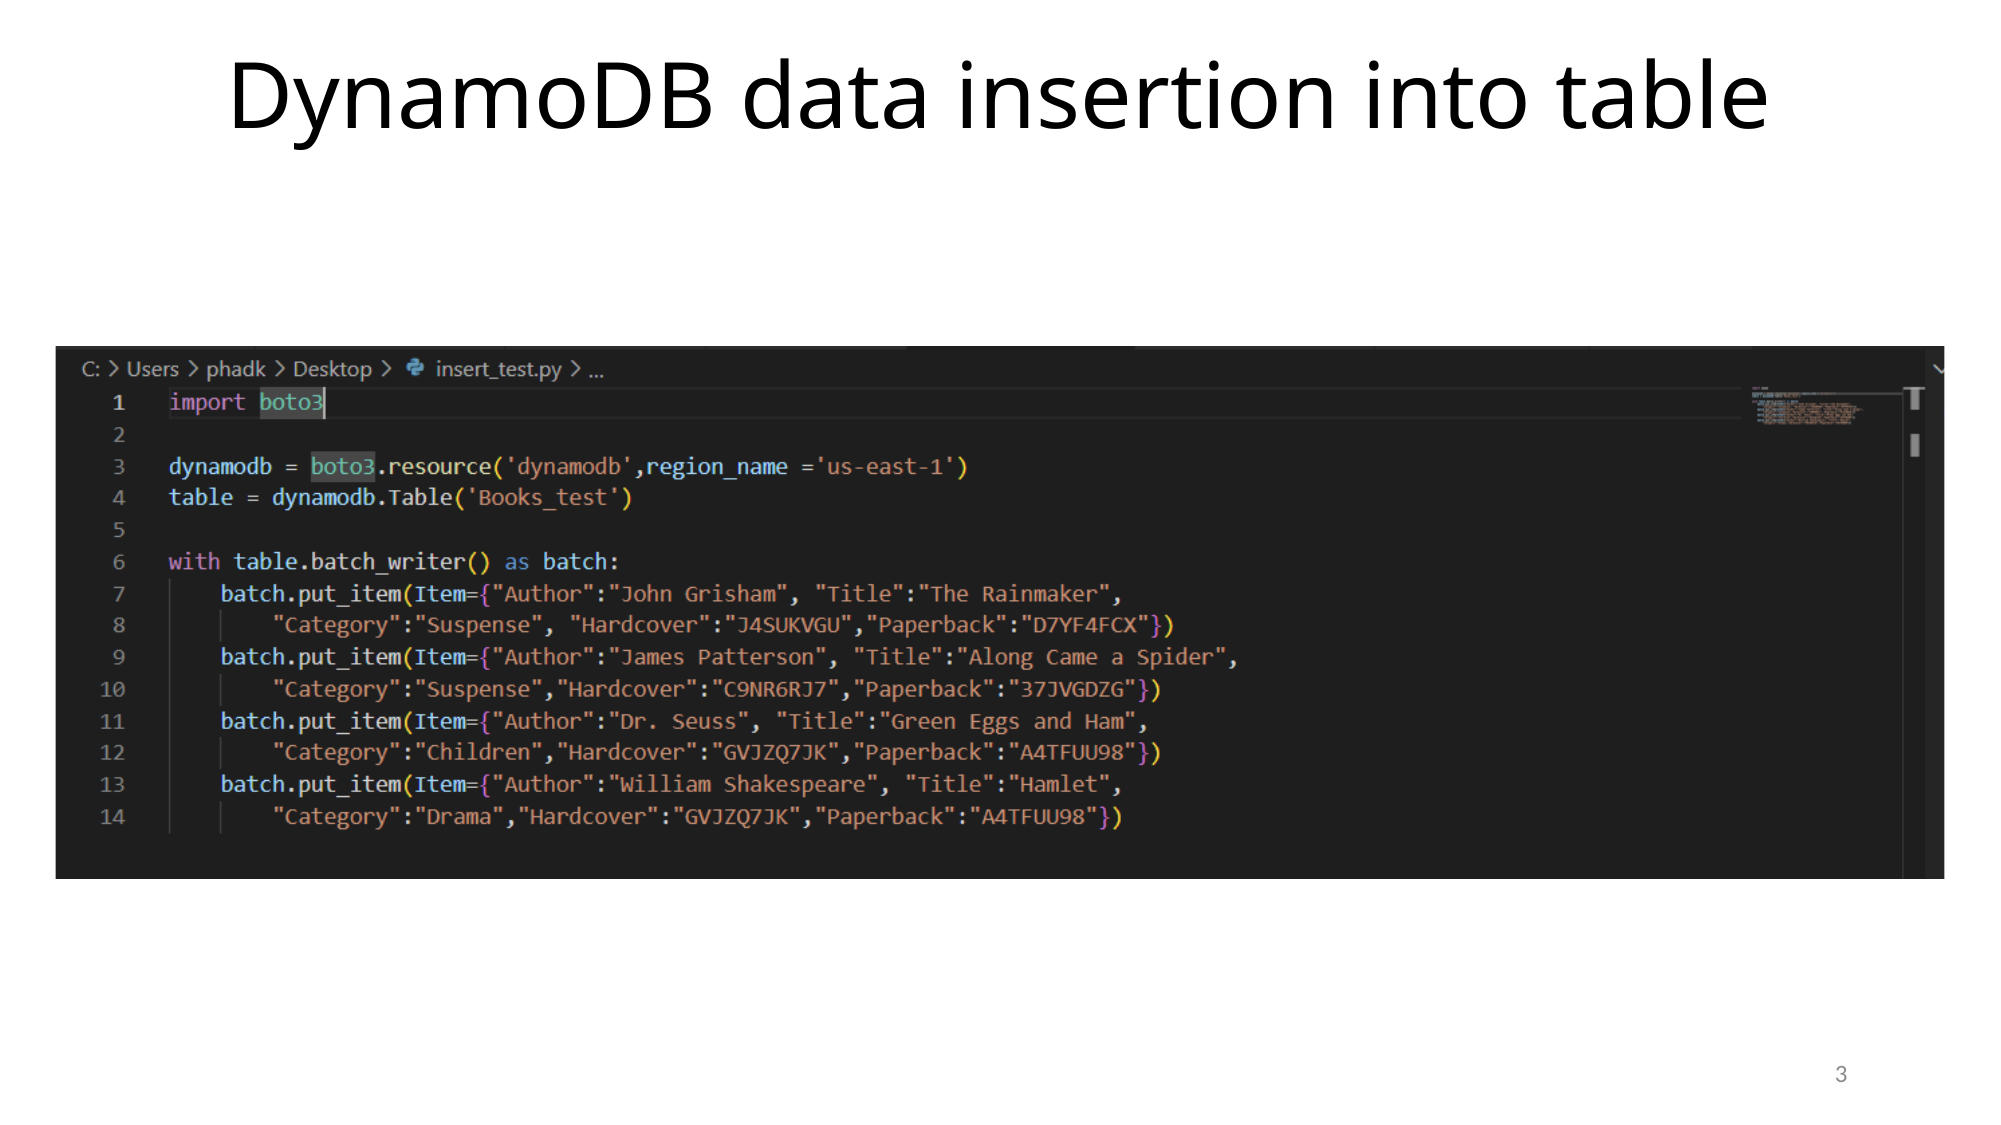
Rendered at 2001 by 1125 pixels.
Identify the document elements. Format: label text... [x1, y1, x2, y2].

slide_number 3 [1412, 1042, 1863, 1103]
picture [55, 346, 1945, 879]
title DynamoDB data insertion into table [137, 34, 1863, 164]
